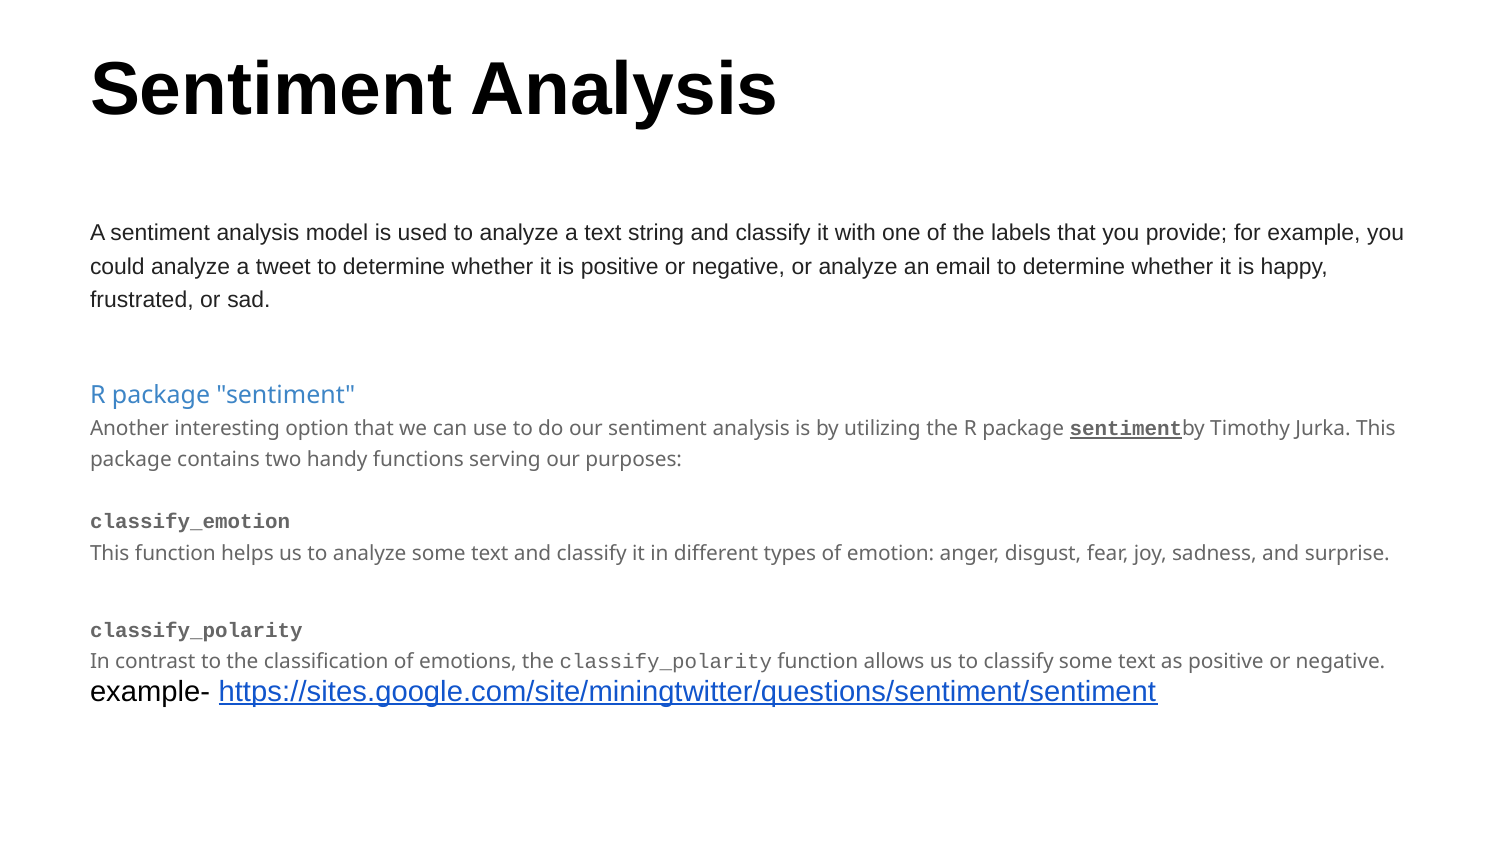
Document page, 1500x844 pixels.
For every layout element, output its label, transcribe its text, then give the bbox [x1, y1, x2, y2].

title Sentiment Analysis [75, 33, 1425, 175]
list A sentiment analysis model is used to analyze a text string and classify it with one of the labels that you provide; for example, you could analyze a tweet to determine whether it is positive or negative, or analyze an email to determine whether it is happy, frustrated, or sad. R package "sentiment" Another interesting option that we can use to do our sentiment analysis is by utilizing the R package sentimentby Timothy Jurka. This package contains two handy functions serving our purposes: classify_emotion This function helps us to analyze some text and classify it in different types of emotion: anger, disgust, fear, joy, sadness, and surprise. classify_polarity In contrast to the classification of emotions, the classify_polarity function allows us to classify some text as positive or negative. example- https://sites.google.com/site/miningtwitter/questions/sentiment/sentiment [75, 196, 1425, 808]
